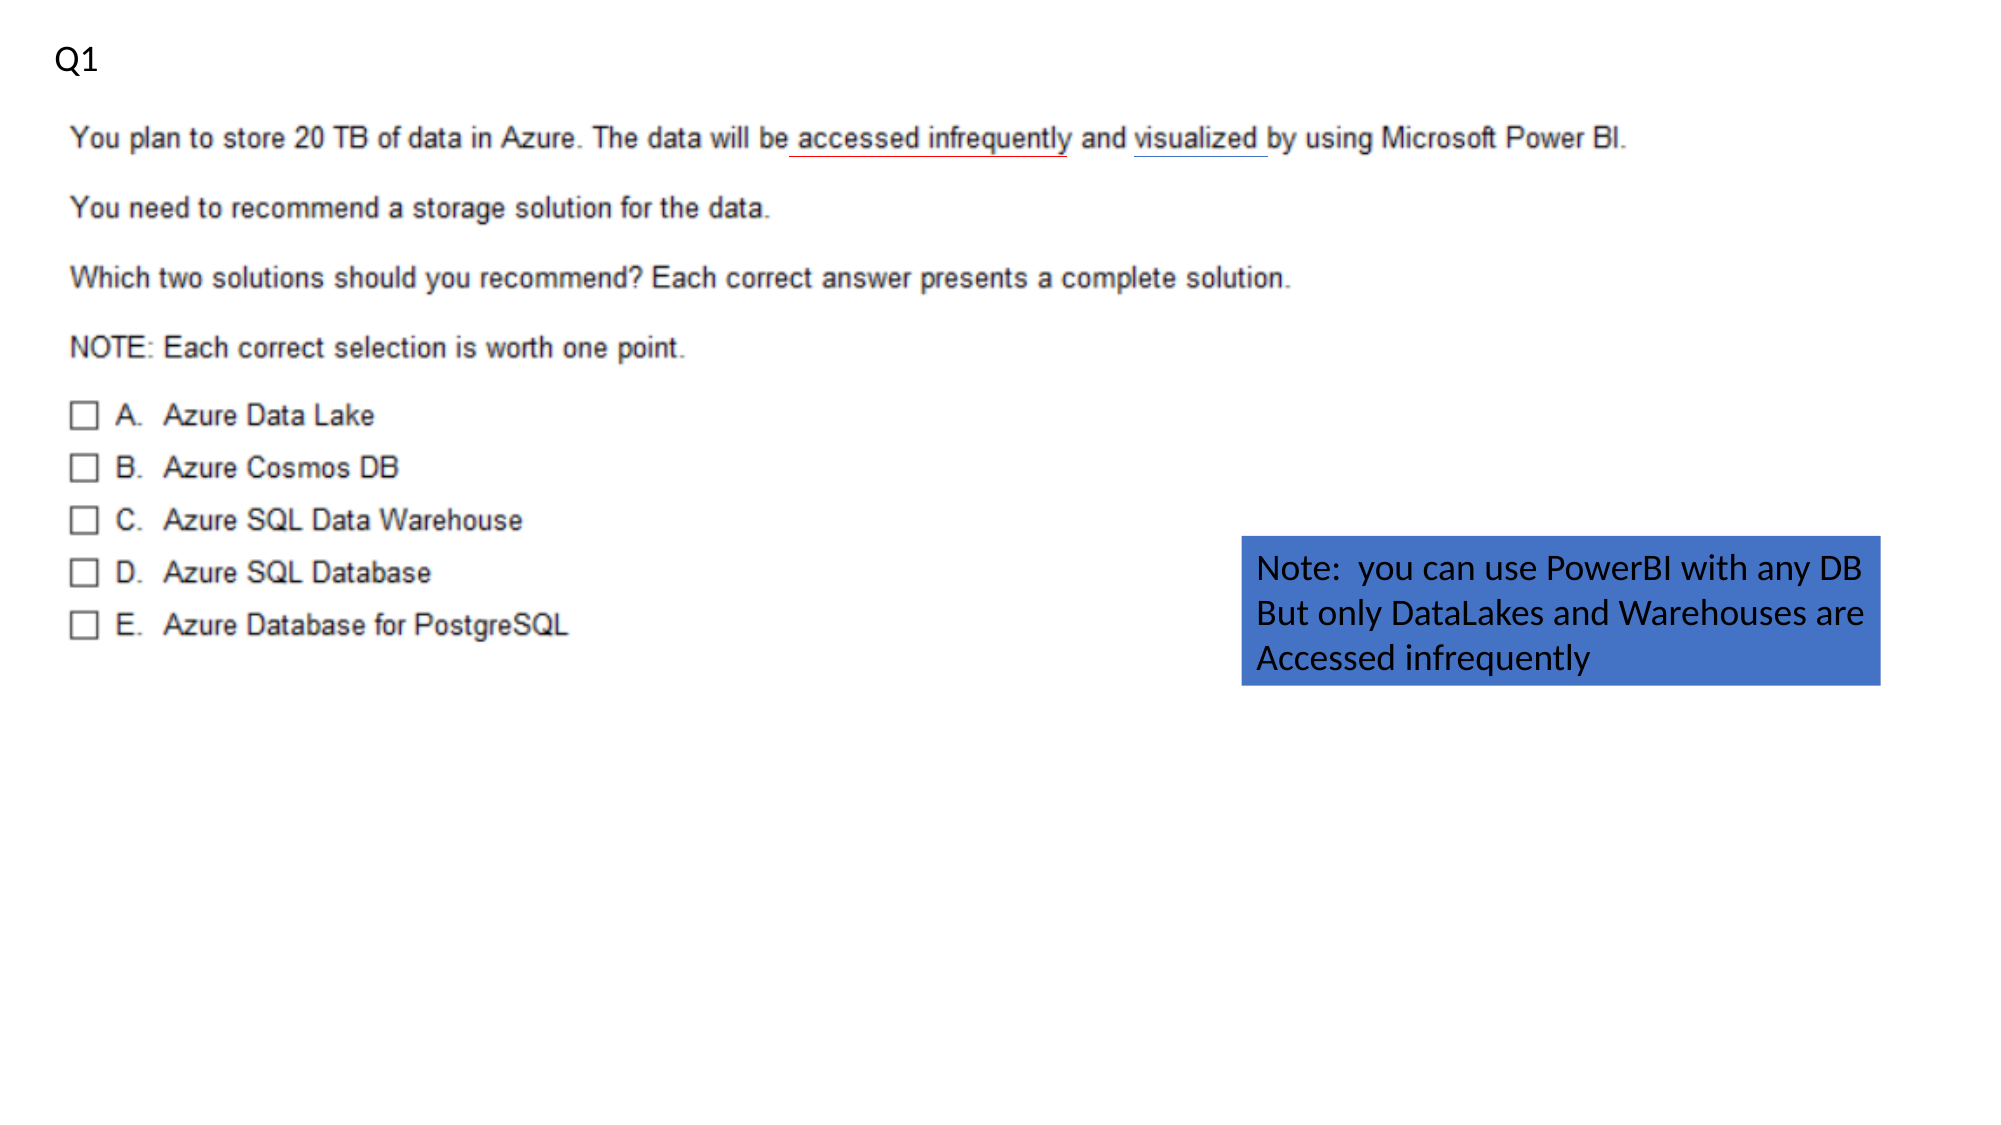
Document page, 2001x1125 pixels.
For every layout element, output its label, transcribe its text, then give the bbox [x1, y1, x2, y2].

text_box Note: you can use PowerBI with any DB But only DataLakes and Warehouses are Accessed infrequently [1241, 535, 1881, 686]
picture [59, 111, 1639, 649]
text_box Q1 [39, 26, 114, 87]
